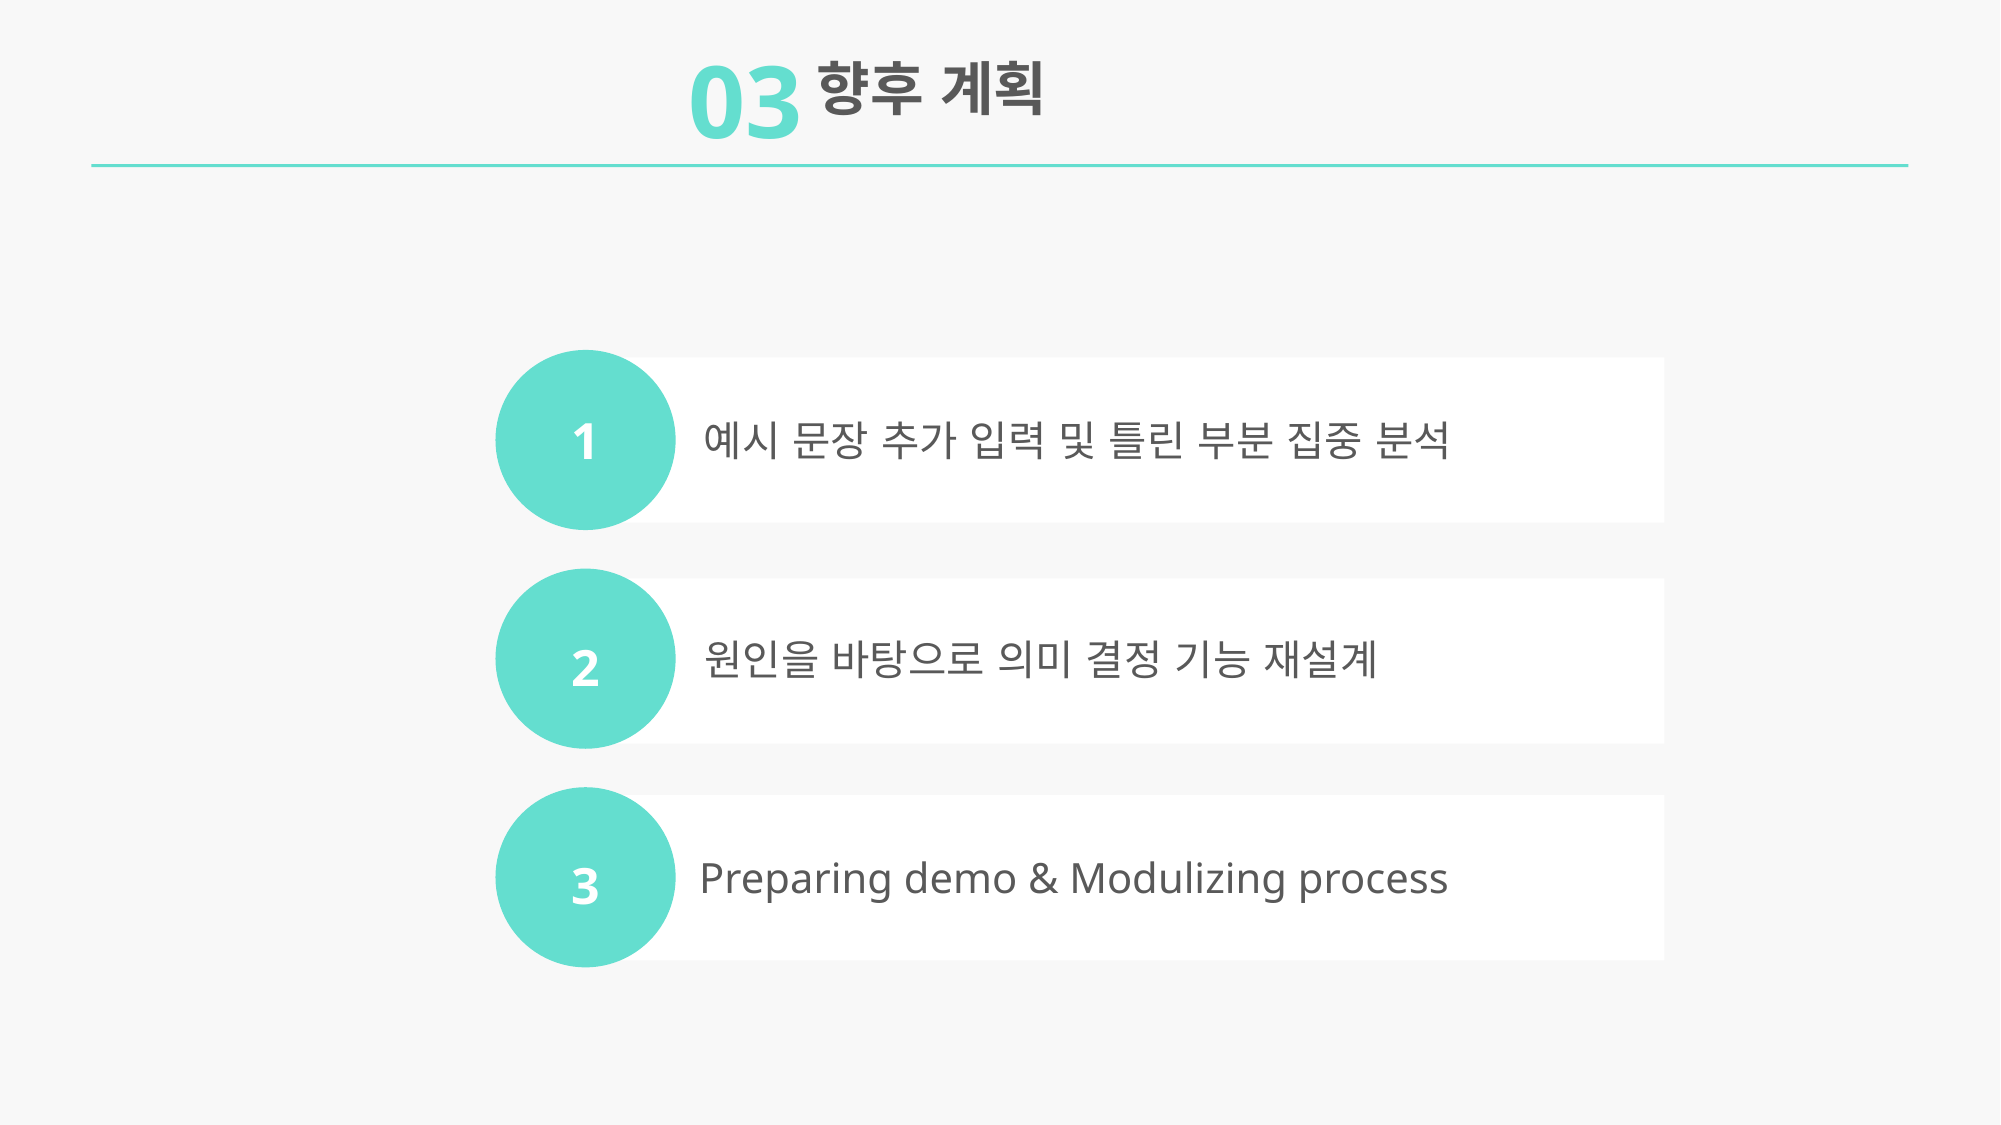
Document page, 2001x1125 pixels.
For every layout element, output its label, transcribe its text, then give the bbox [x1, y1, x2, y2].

text_box 2 [494, 567, 677, 750]
text_box [623, 356, 1666, 524]
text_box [673, 30, 1327, 168]
text_box [90, 163, 673, 168]
text_box Preparing demo & Modulizing process [684, 844, 1464, 910]
text_box 원인을 바탕으로 의미 결정 기능 재설계 [689, 625, 1406, 691]
text_box 3 [494, 786, 677, 969]
text_box 예시 문장 추가 입력 및 틀린 부분 집중 분석 [688, 407, 1467, 473]
text_box [622, 794, 1666, 962]
text_box 1 [494, 348, 677, 532]
text_box [618, 577, 1666, 745]
text_box [1327, 163, 1909, 168]
